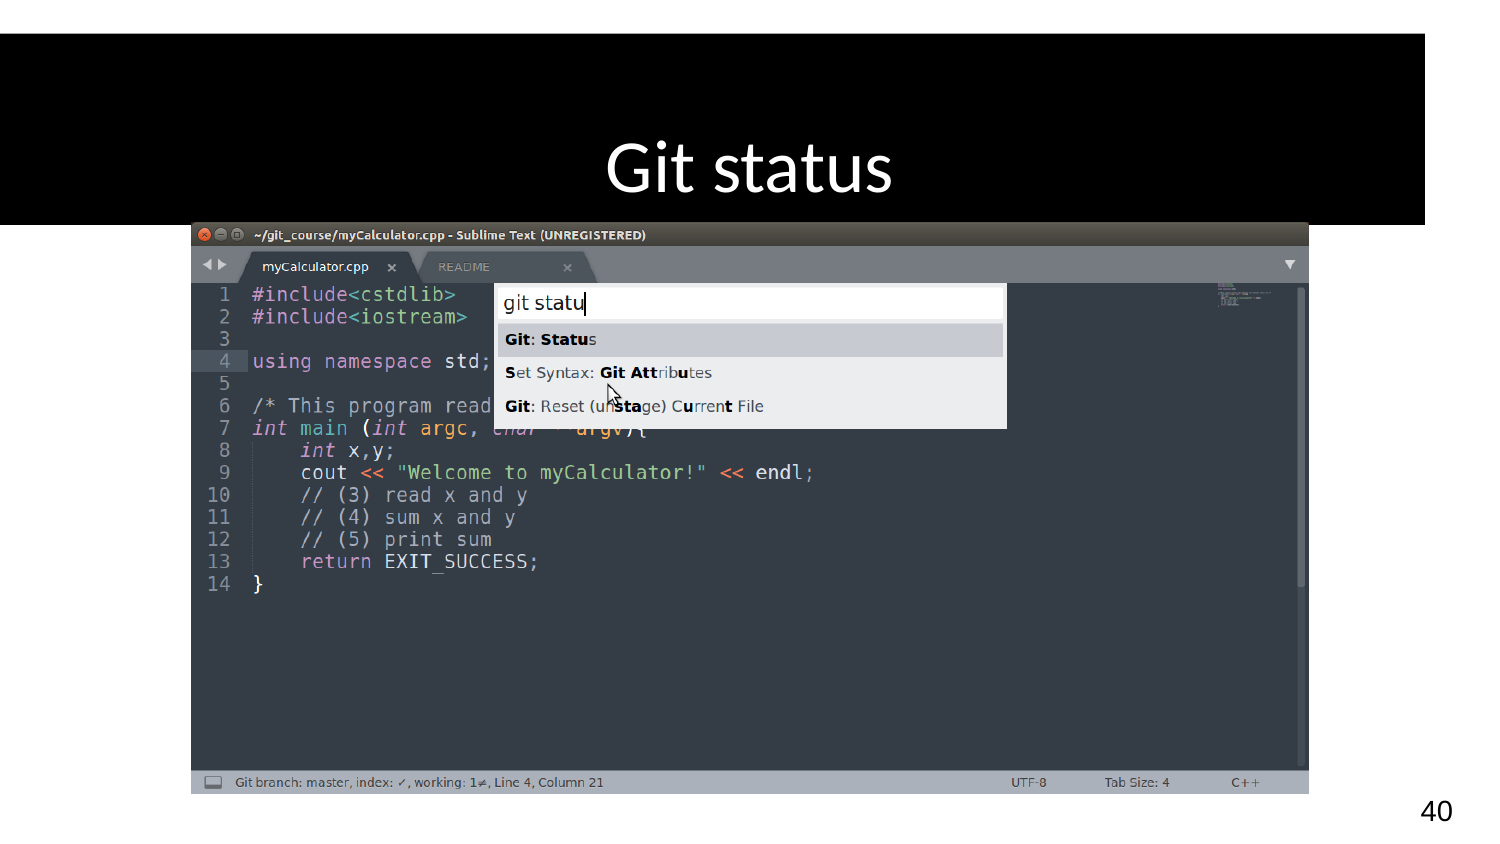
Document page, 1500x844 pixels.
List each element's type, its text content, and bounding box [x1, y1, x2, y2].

picture [191, 222, 1309, 794]
title Git status [75, 33, 1425, 223]
